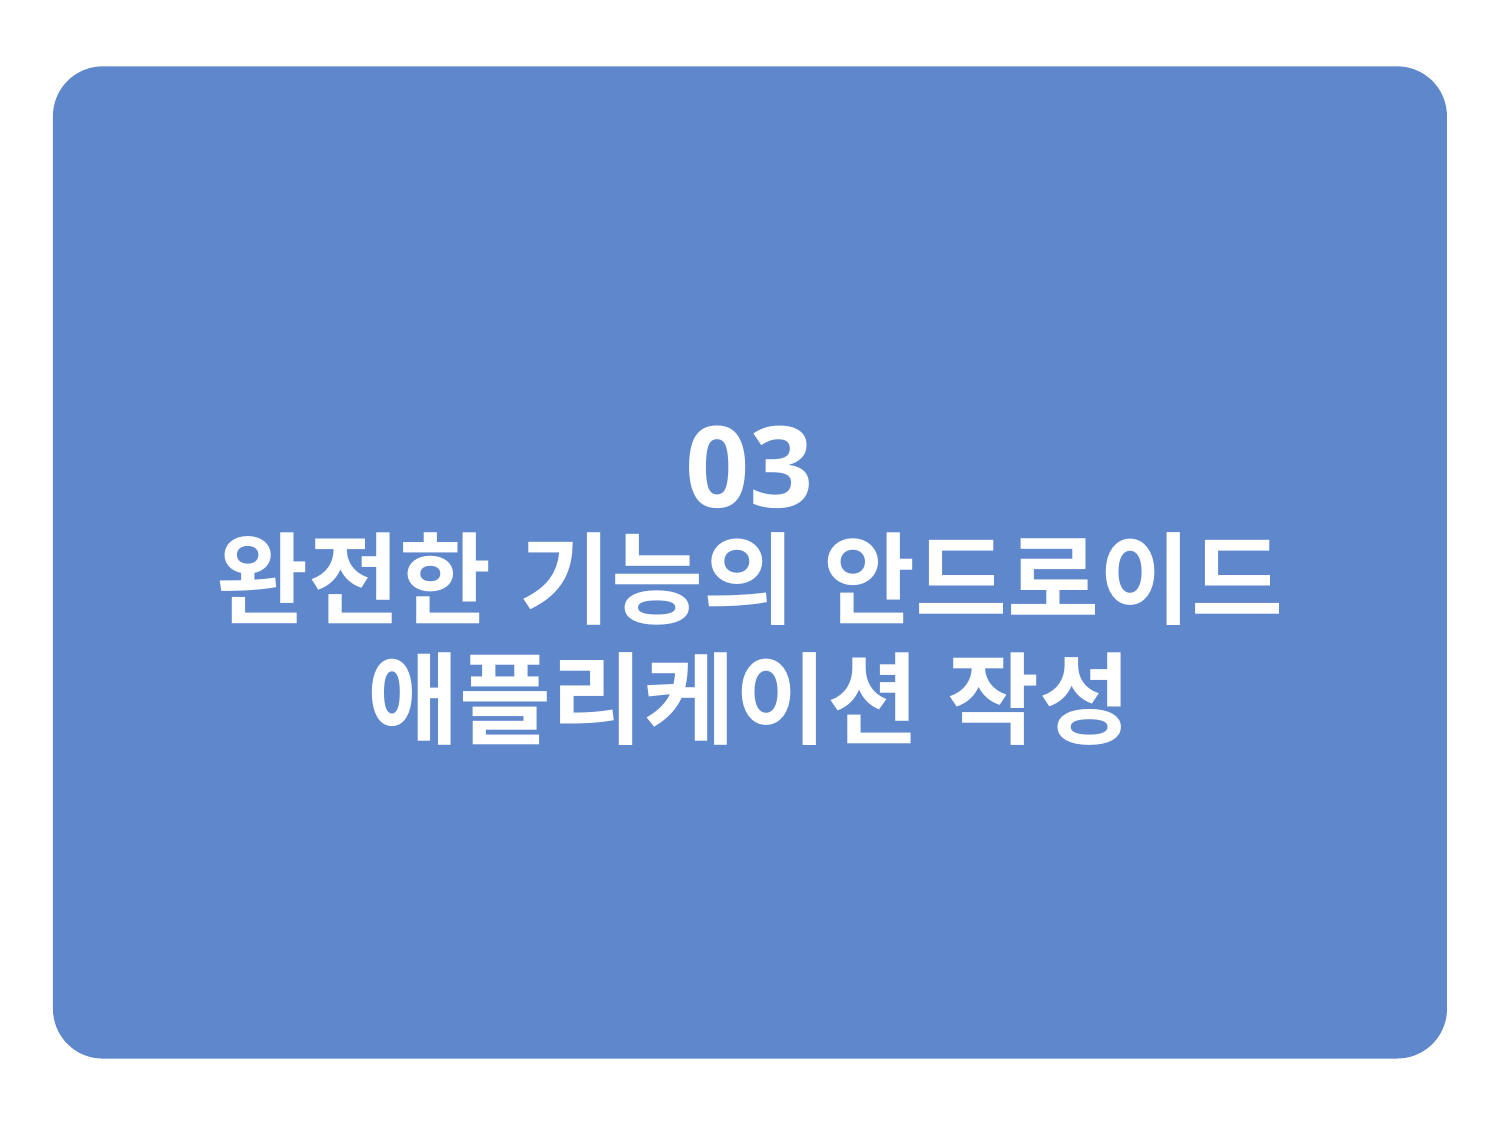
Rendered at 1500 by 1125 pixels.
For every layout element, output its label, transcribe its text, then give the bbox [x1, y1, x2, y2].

list 03 [117, 385, 1383, 540]
list 완전한 기능의 안드로이드 애플리케이션 작성 [117, 559, 1383, 715]
